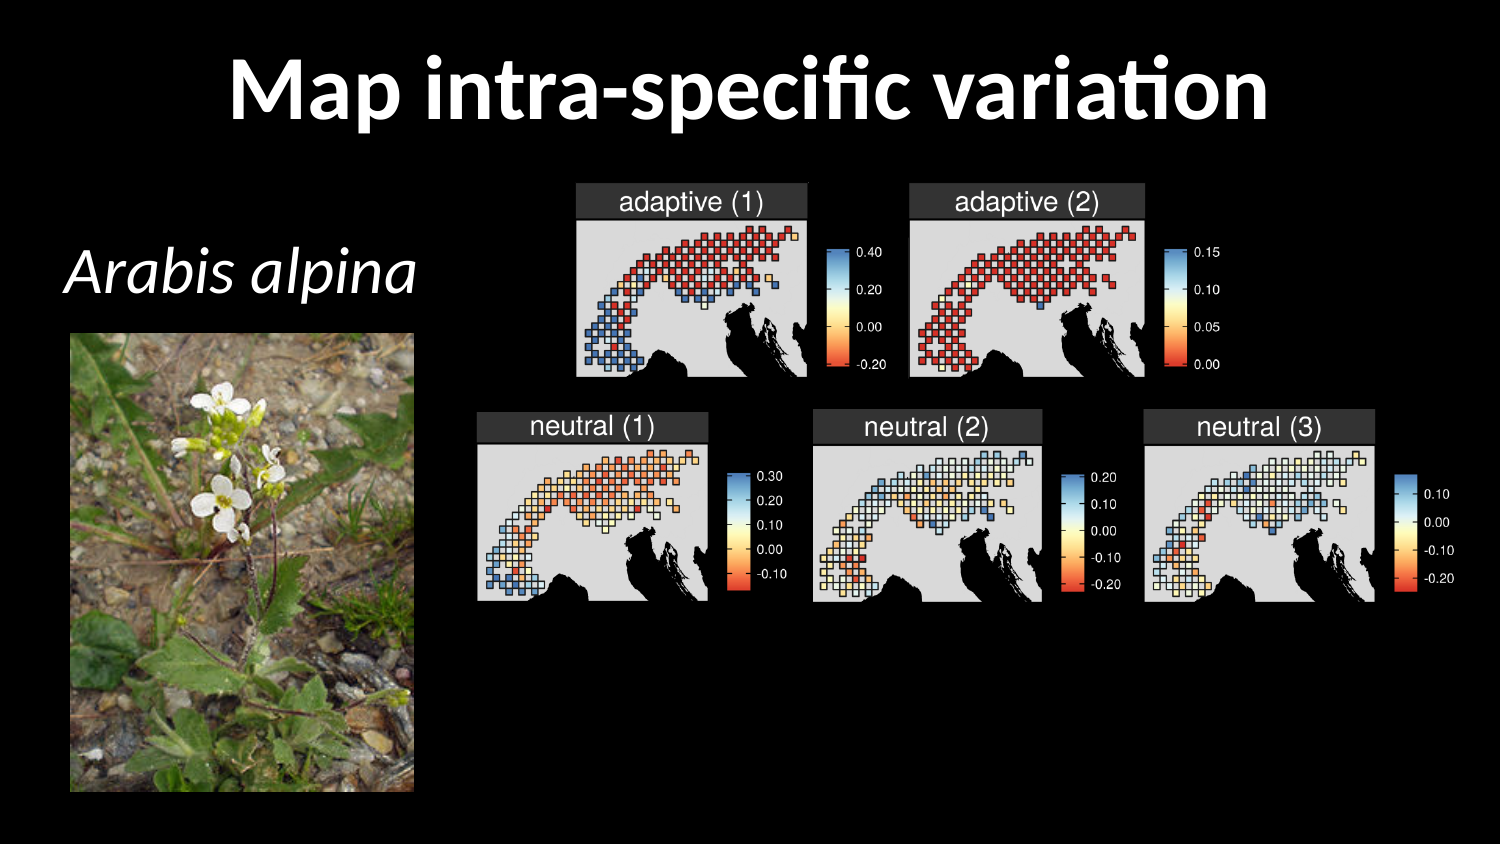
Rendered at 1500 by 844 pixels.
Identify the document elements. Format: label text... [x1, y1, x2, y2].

text_box Arabis alpina [50, 219, 434, 315]
picture [69, 333, 415, 792]
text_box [575, 159, 1240, 380]
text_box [455, 393, 1473, 611]
text_box Map intra-specific variation [74, 12, 1425, 153]
